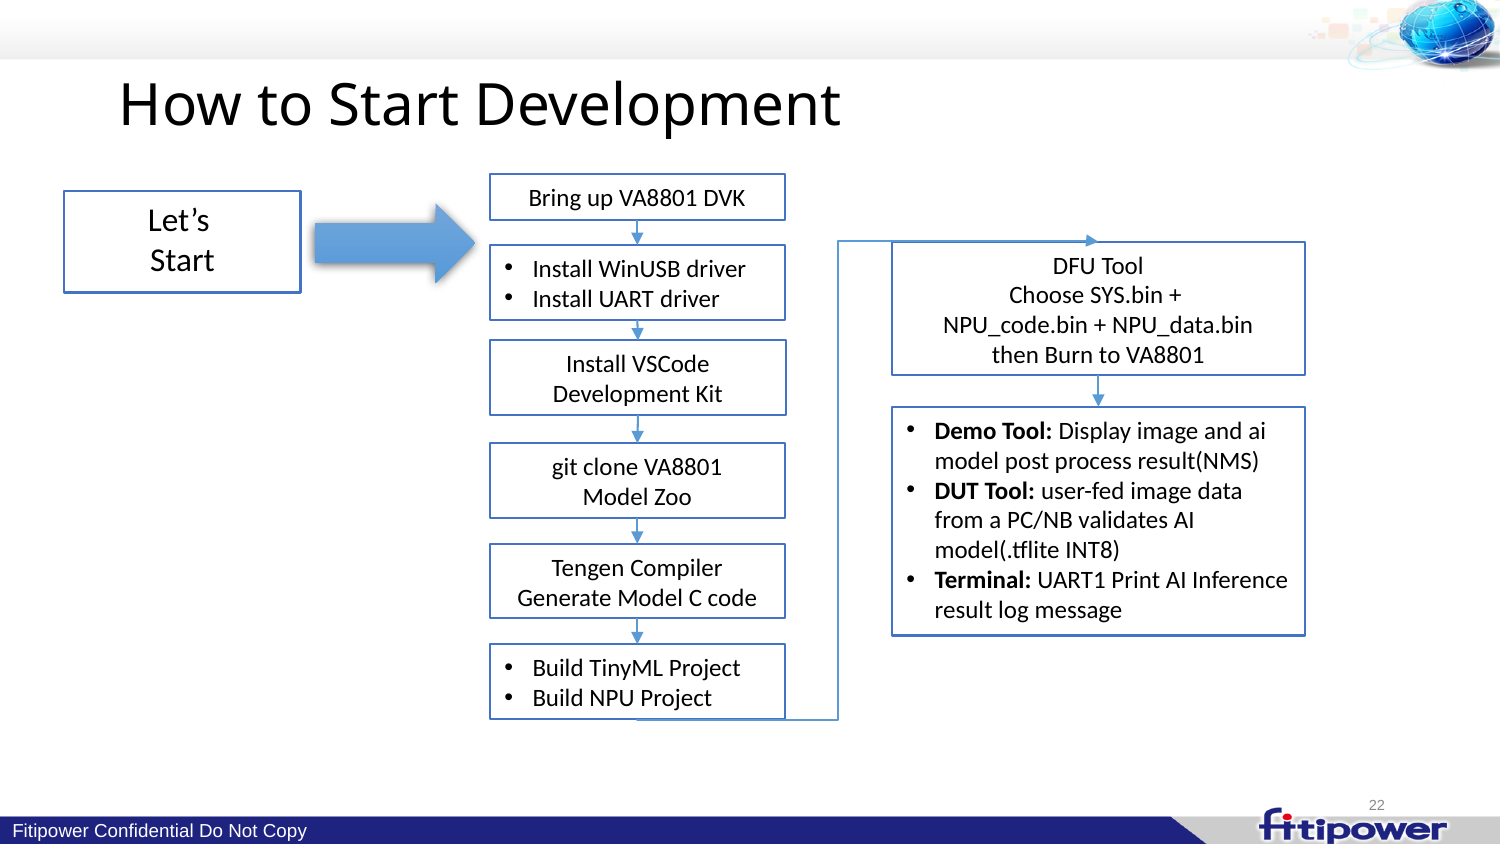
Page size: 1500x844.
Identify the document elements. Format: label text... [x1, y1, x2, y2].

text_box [629, 249, 1107, 711]
text_box [314, 203, 476, 283]
text_box Build TinyML Project Build NPU Project [489, 643, 786, 720]
picture [0, 0, 1500, 844]
text_box Install WinUSB driver Install UART driver [489, 244, 786, 321]
text_box Install VSCode Development Kit [489, 339, 629, 416]
text_box Let’s Start [63, 190, 302, 294]
text_box Tengen Compiler Generate Model C code [489, 543, 629, 619]
title How to Start Development [105, 24, 1401, 188]
text_box git clone VA8801 Model Zoo [489, 442, 629, 519]
slide_number 22 [1060, 782, 1398, 828]
text_box Demo Tool: Display image and ai model post process result(NMS) DUT Tool: user-fed image data from a PC/NB validates AI model(.tflite INT8) Terminal: UART1 Print AI Inference result log message [1107, 406, 1306, 637]
text_box Bring up VA8801 DVK [489, 173, 786, 221]
text_box DFU Tool Choose SYS.bin + NPU_code.bin + NPU_data.bin then Burn to VA8801 [891, 241, 1306, 376]
